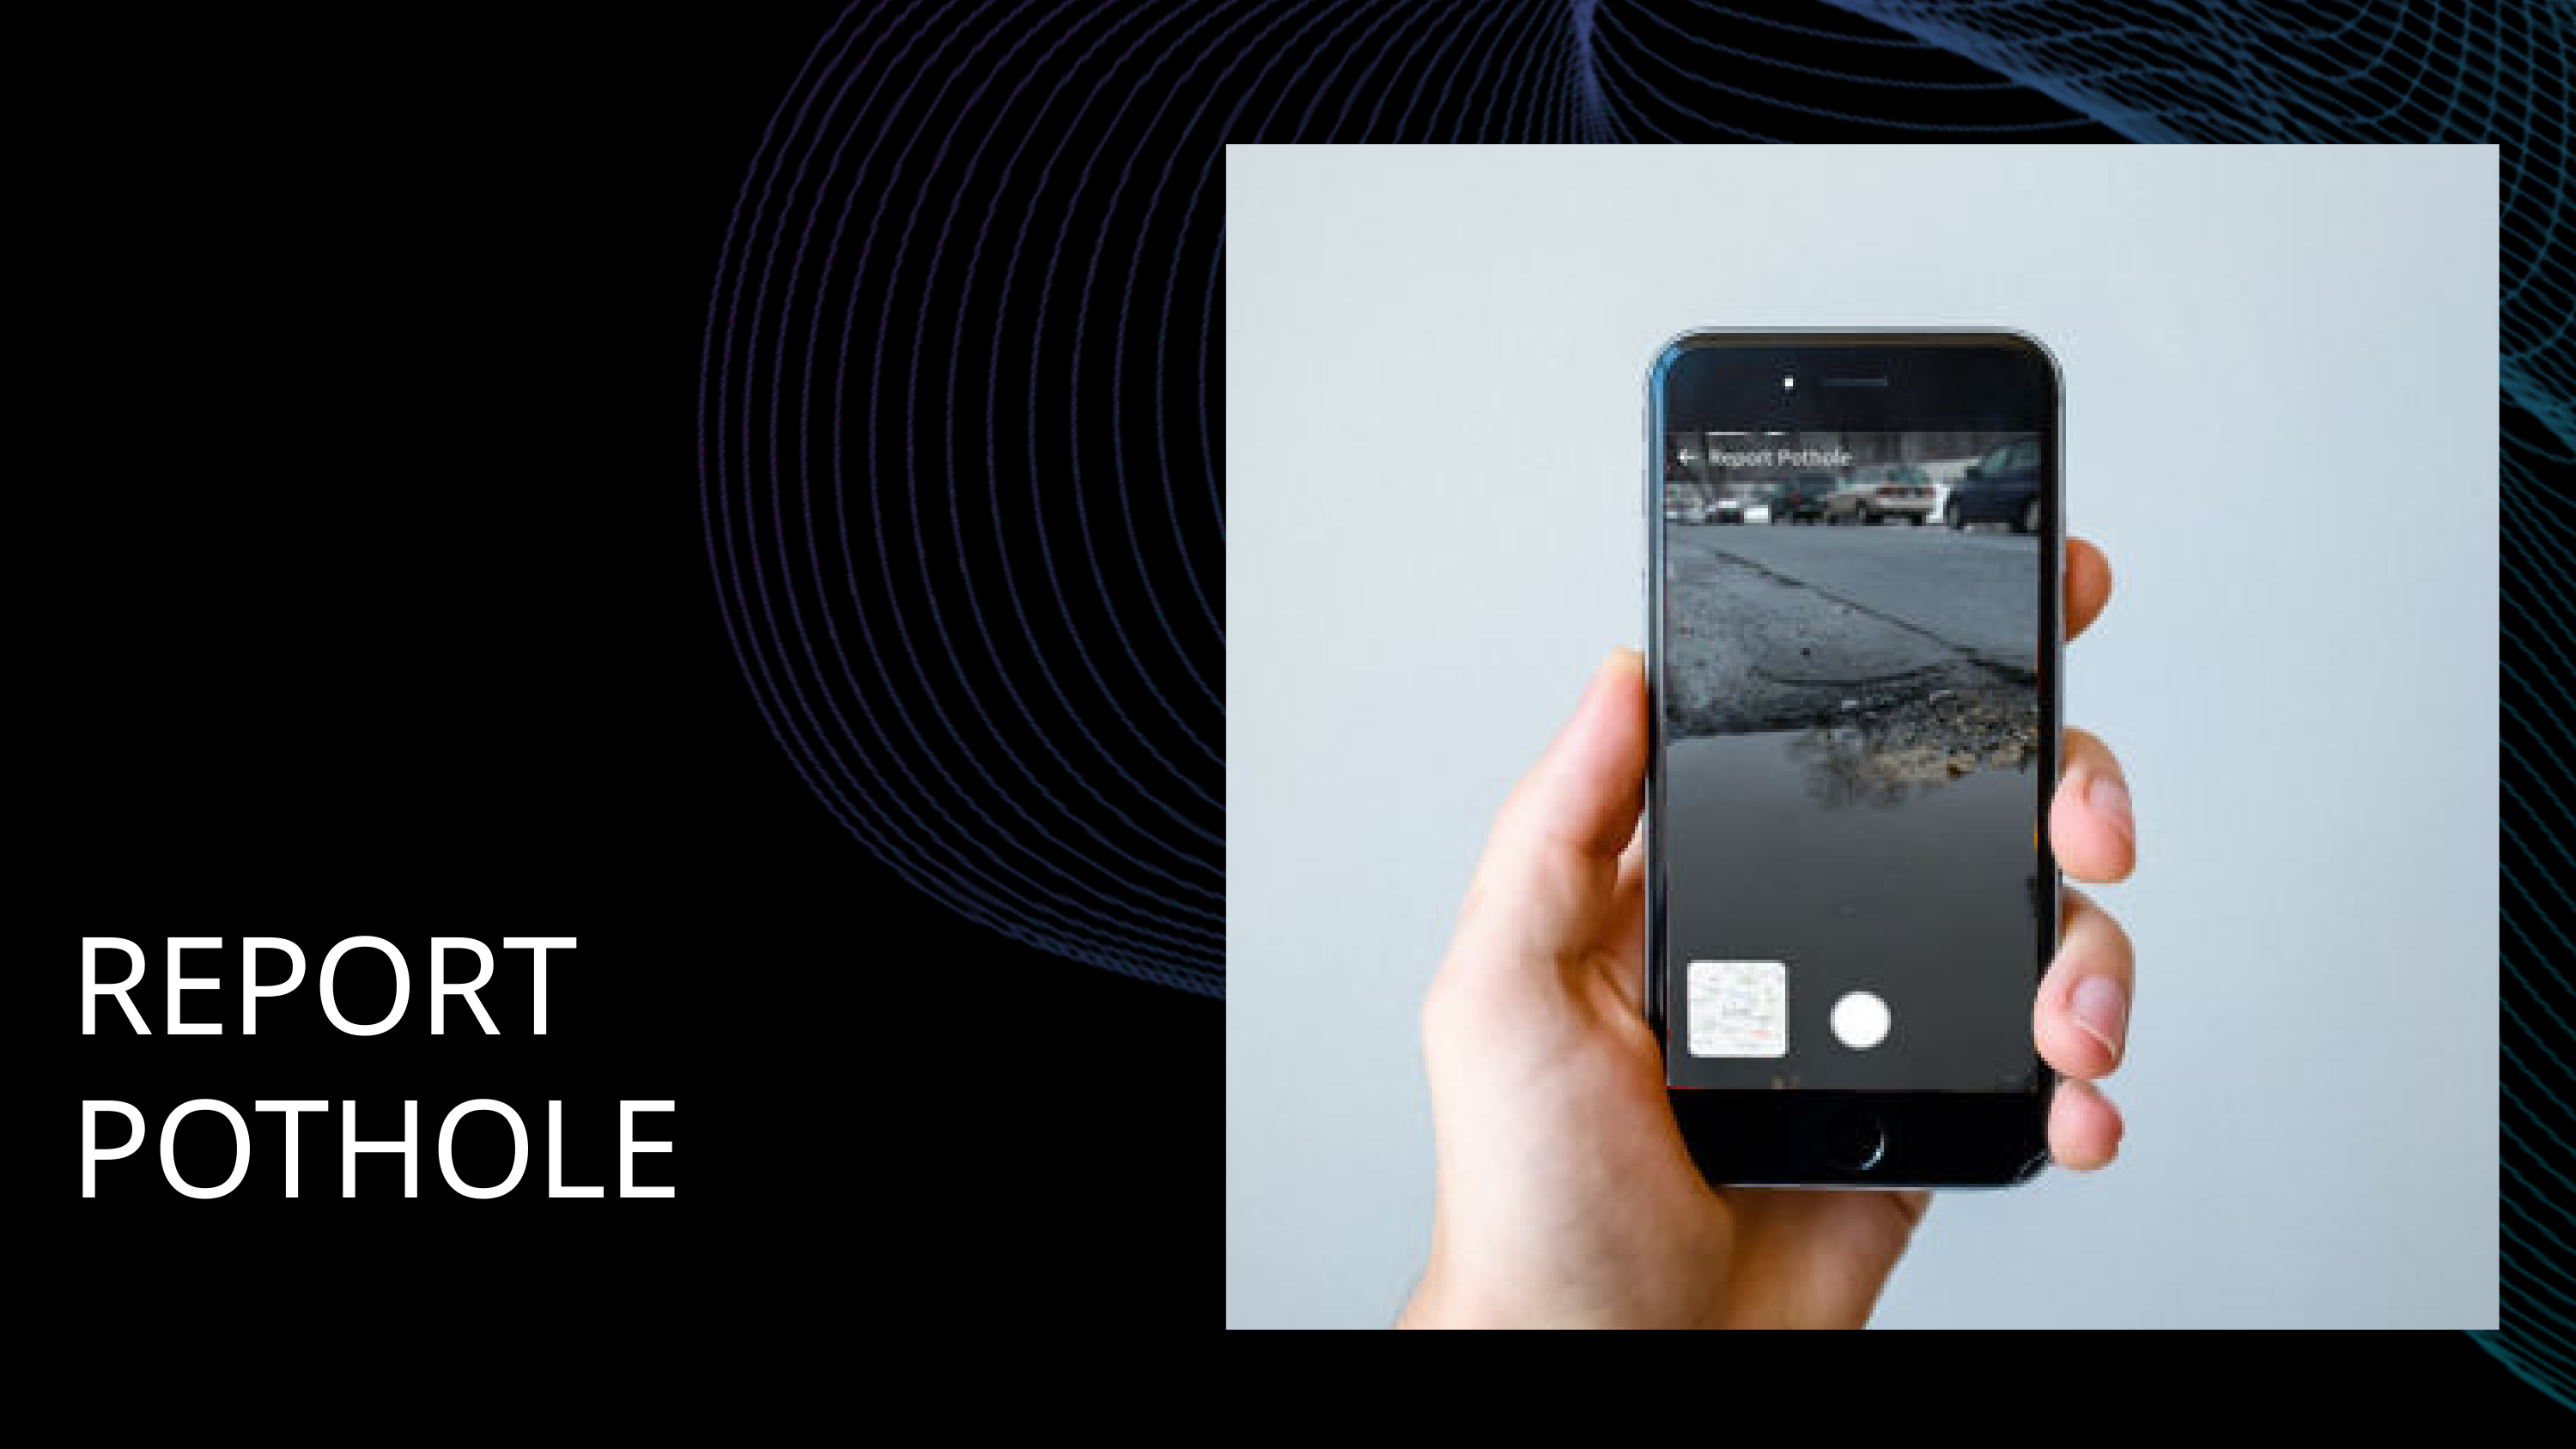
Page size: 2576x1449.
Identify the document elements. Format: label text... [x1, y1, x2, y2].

picture [463, 0, 2576, 1449]
text_box REPORT POTHOLE [70, 898, 787, 1225]
